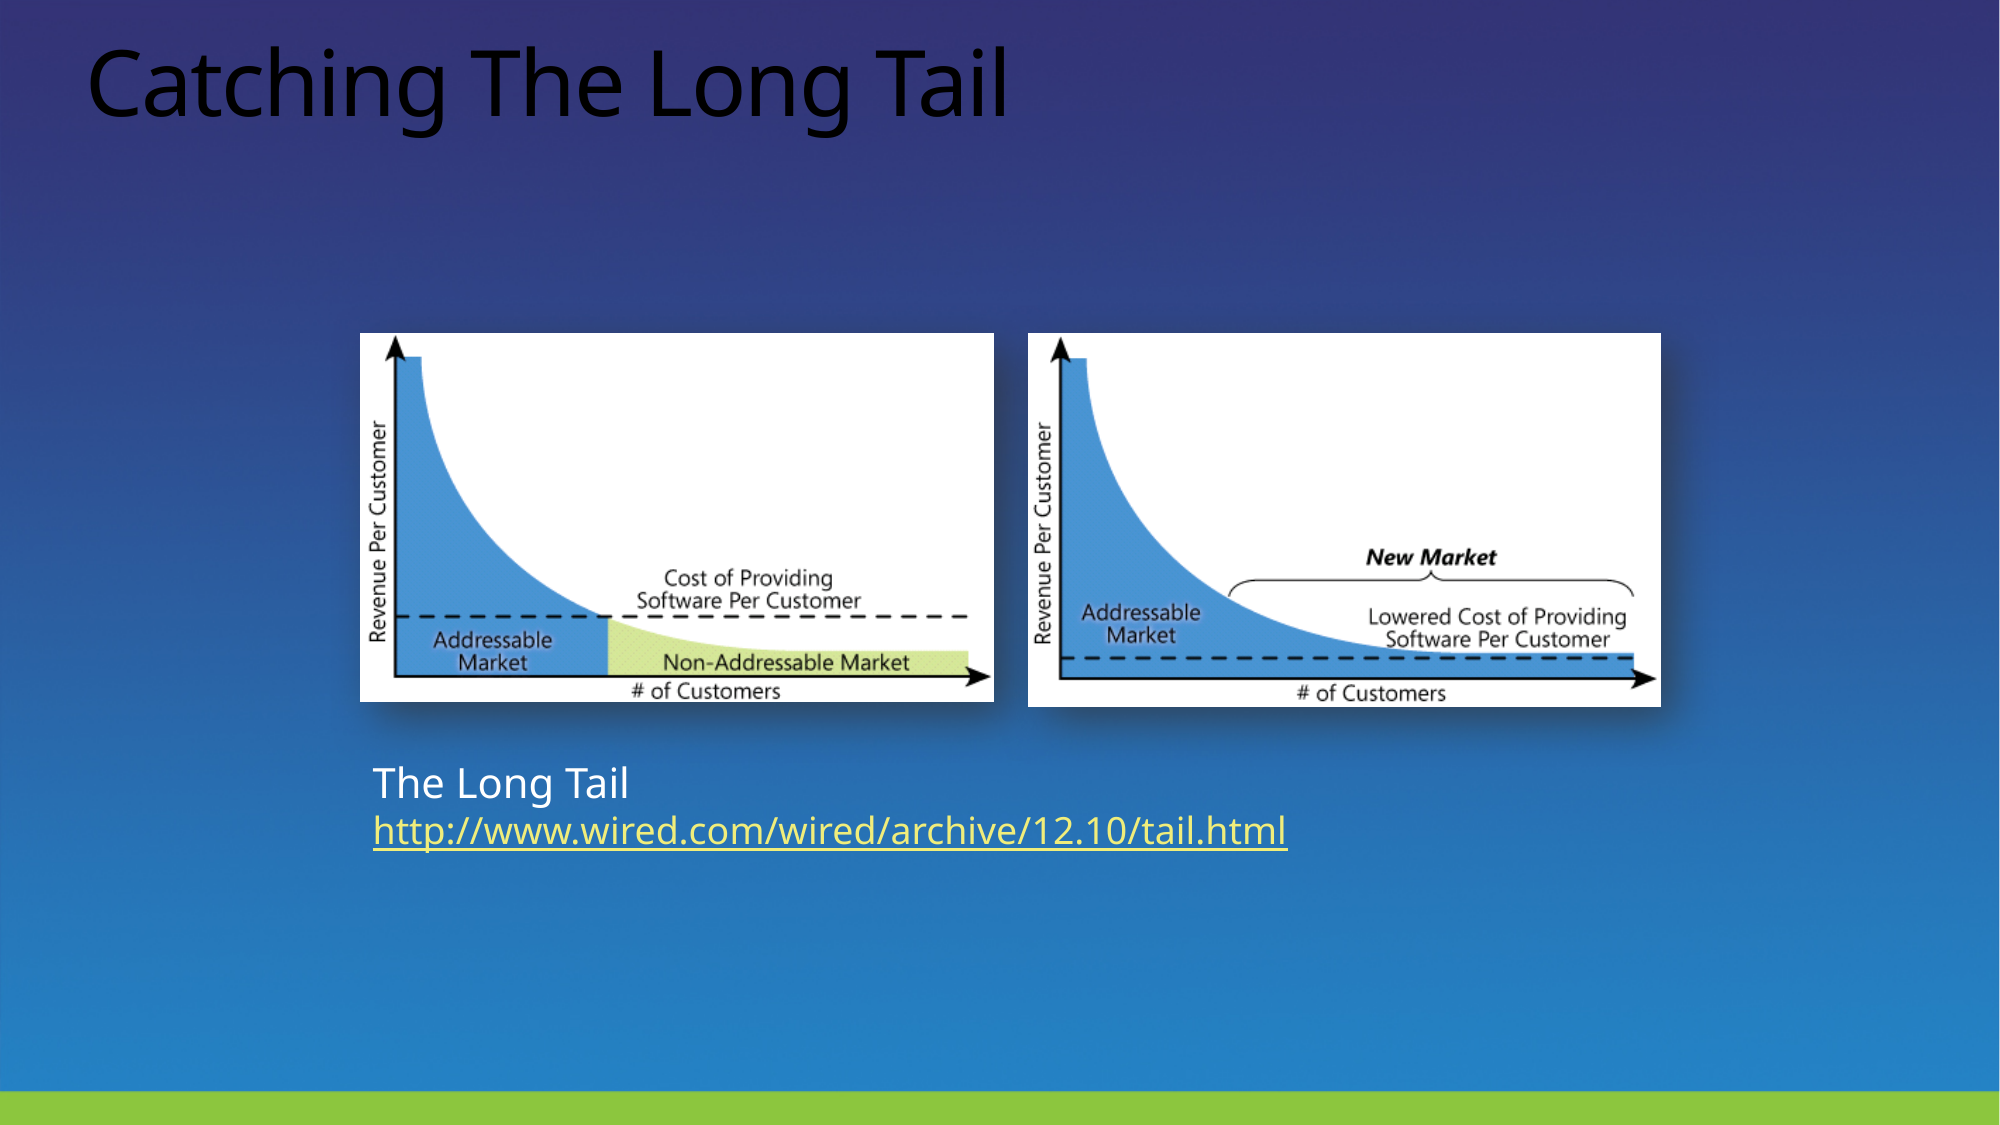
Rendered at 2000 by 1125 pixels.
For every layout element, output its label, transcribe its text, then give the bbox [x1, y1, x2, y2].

text_box The Long Tail http://www.wired.com/wired/archive/12.10/tail.html [357, 749, 1661, 866]
title Catching The Long Tail [85, 37, 1914, 138]
picture [0, 0, 2000, 1125]
